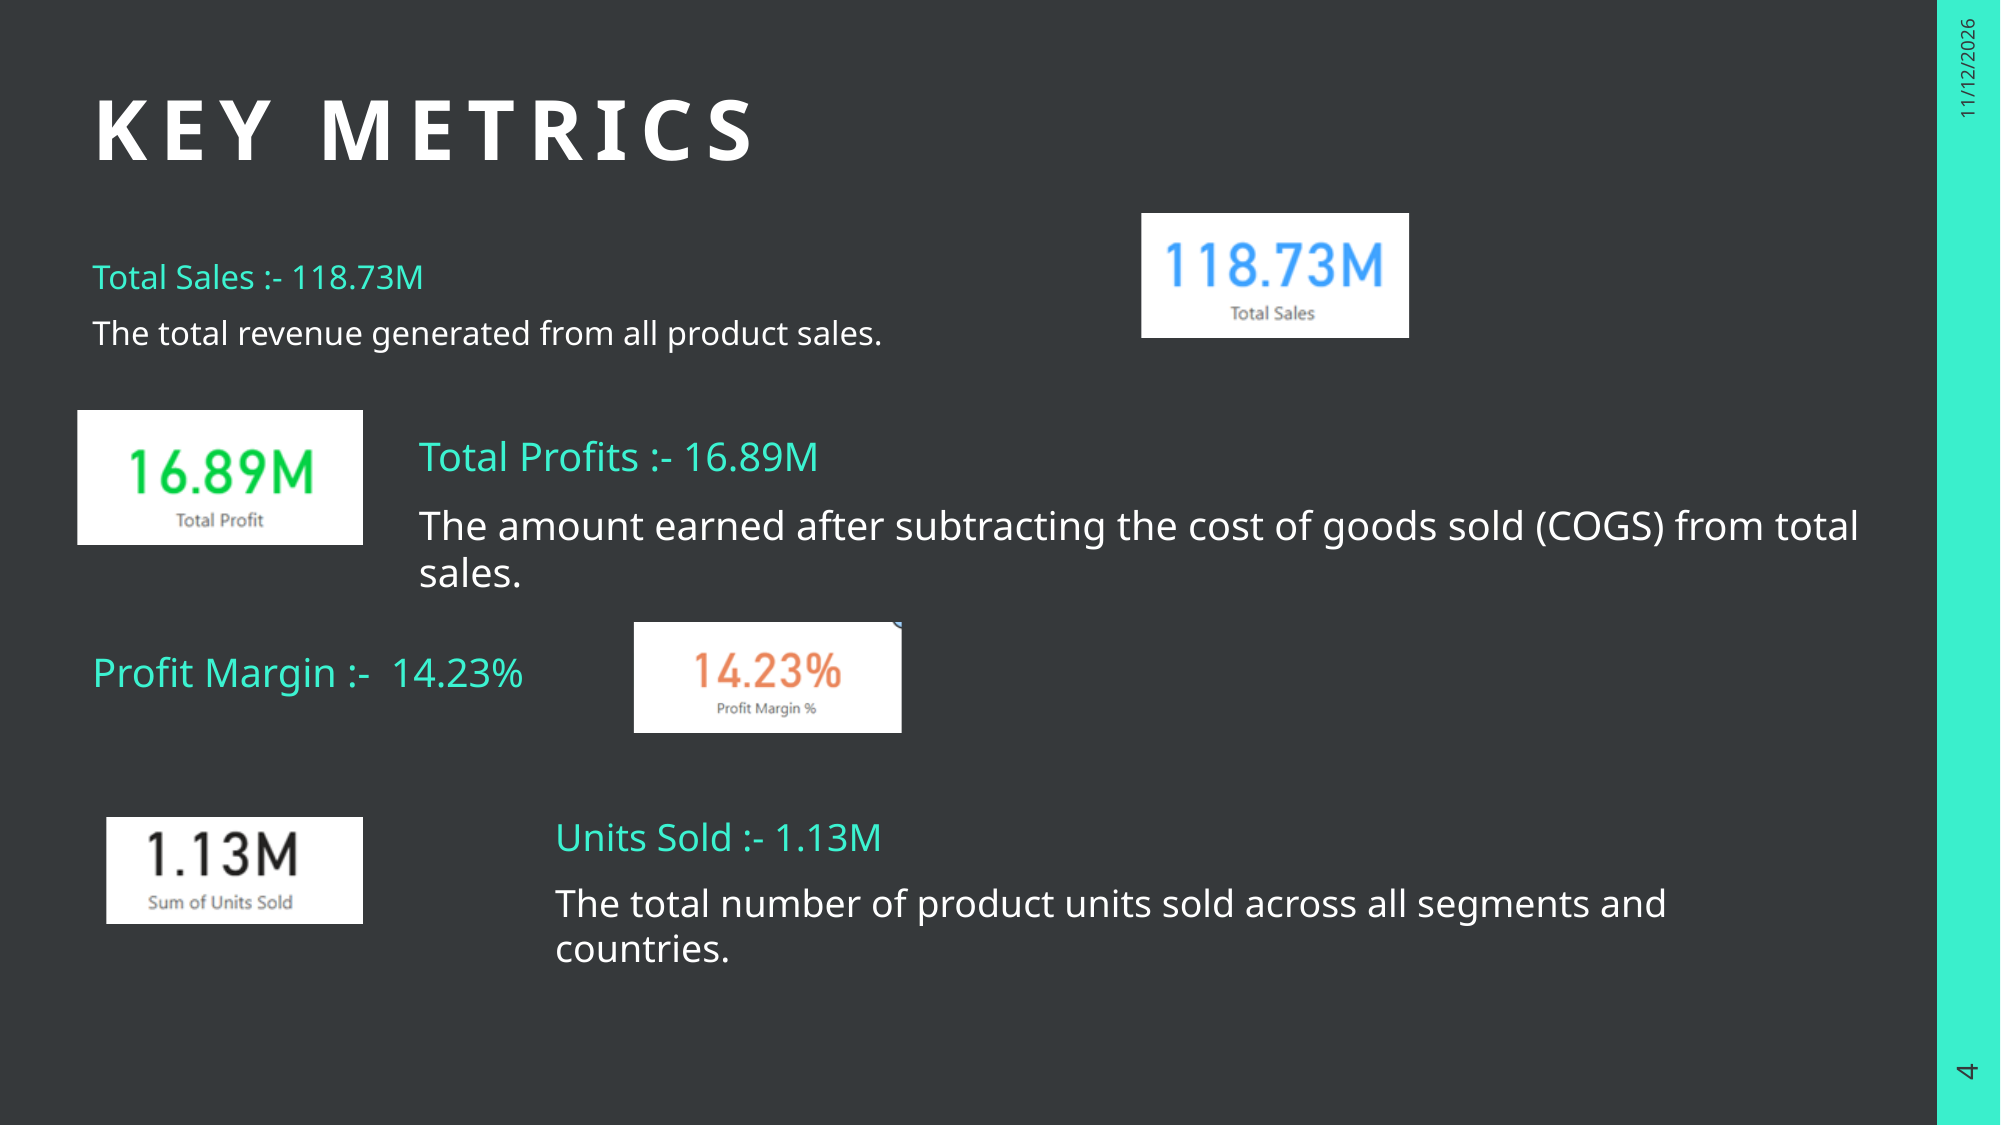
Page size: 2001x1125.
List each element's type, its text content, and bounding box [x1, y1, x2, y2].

text_box Profit Margin :- 14.23% [77, 647, 633, 711]
picture [77, 410, 363, 545]
picture [1141, 213, 1410, 338]
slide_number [1937, 0, 2000, 139]
text_box Total Profits :- 16.89M The amount earned after subtracting the cost of goods sold (COGS) from total sales. [403, 432, 1951, 542]
picture [106, 817, 363, 924]
text_box Units Sold :- 1.13M The total number of product units sold across all segments and countries. [540, 813, 1849, 923]
picture [633, 622, 902, 733]
slide_number 4 [1937, 1019, 2000, 1125]
title Key Metrics [77, 69, 1351, 179]
subtitle Total Sales :- 118.73M The total revenue generated from all product sales. [77, 256, 1018, 355]
